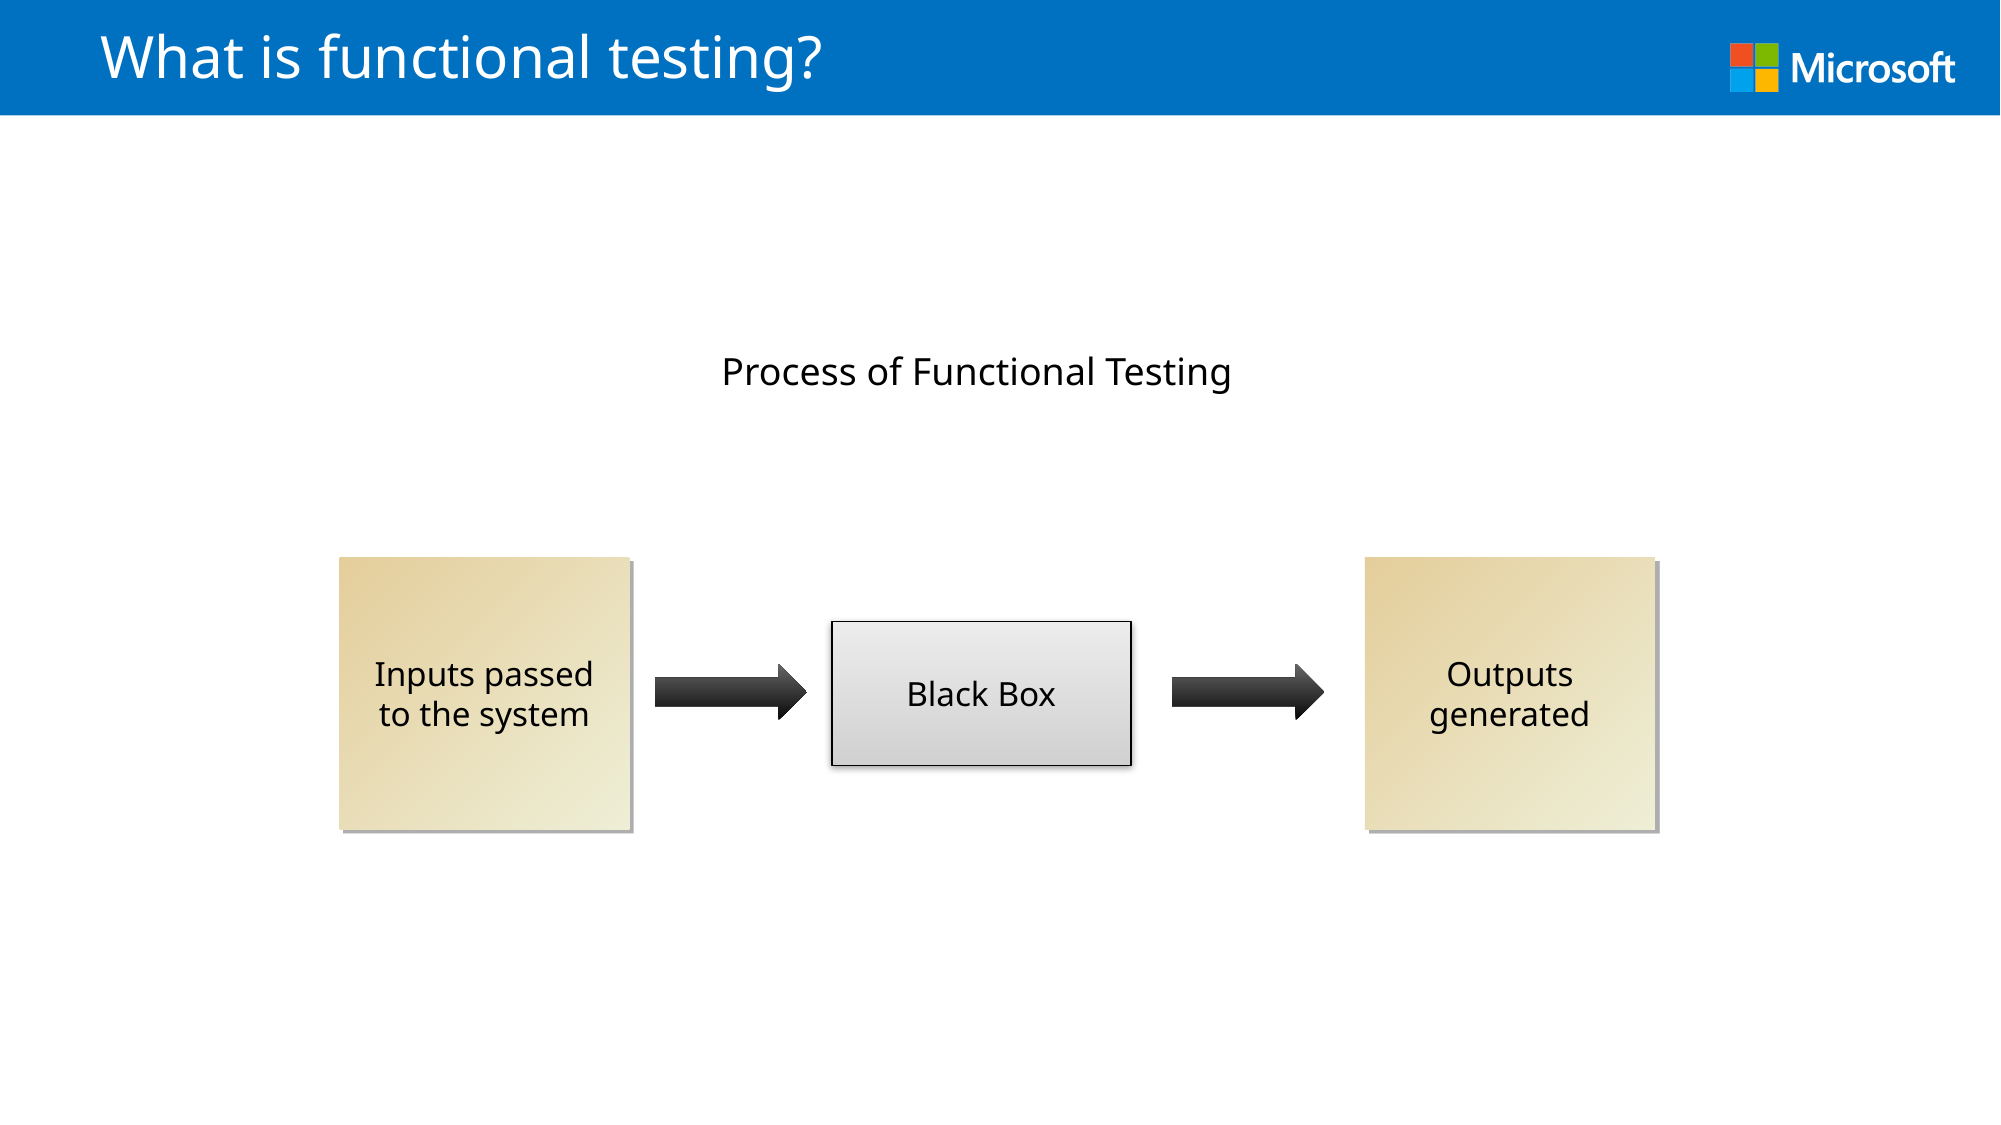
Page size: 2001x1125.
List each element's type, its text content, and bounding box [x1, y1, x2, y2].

text_box [654, 663, 807, 721]
text_box Process of Functional Testing [706, 340, 1248, 401]
text_box Black Box [831, 621, 1132, 766]
text_box Outputs generated [1364, 557, 1655, 830]
picture [1802, 14, 1986, 121]
title What is functional testing? [100, 0, 1802, 122]
text_box Inputs passed to the system [339, 557, 630, 830]
text_box [1171, 663, 1325, 721]
